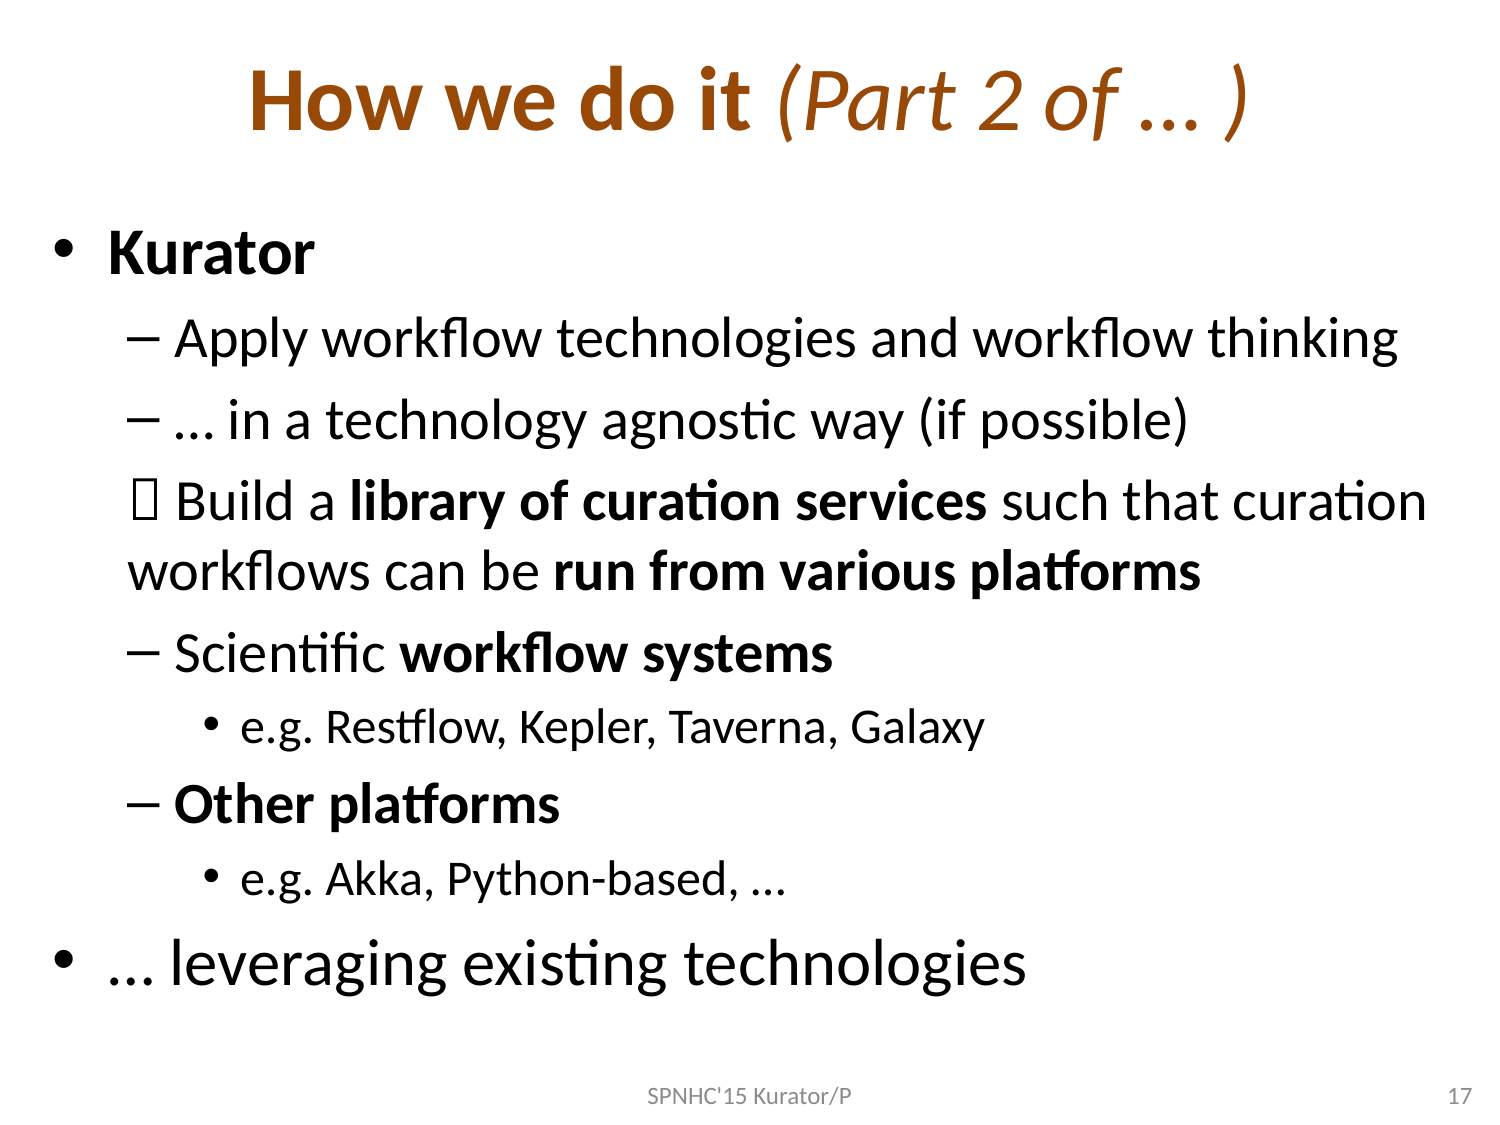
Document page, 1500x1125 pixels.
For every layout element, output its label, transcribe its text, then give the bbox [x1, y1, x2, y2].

footer SPNHC'15 Kurator/P [512, 1065, 988, 1125]
title How we do it (Part 2 of … ) [0, 12, 1500, 175]
list Kurator Apply workflow technologies and workflow thinking … in a technology agnostic way (if possible)  Build a library of curation services such that curation workflows can be run from various platforms Scientific workflow systems e.g. Restflow, Kepler, Taverna, Galaxy Other platforms e.g. Akka, Python-based, … … leveraging existing technologies [37, 200, 1500, 1066]
slide_number 17 [1137, 1065, 1488, 1125]
